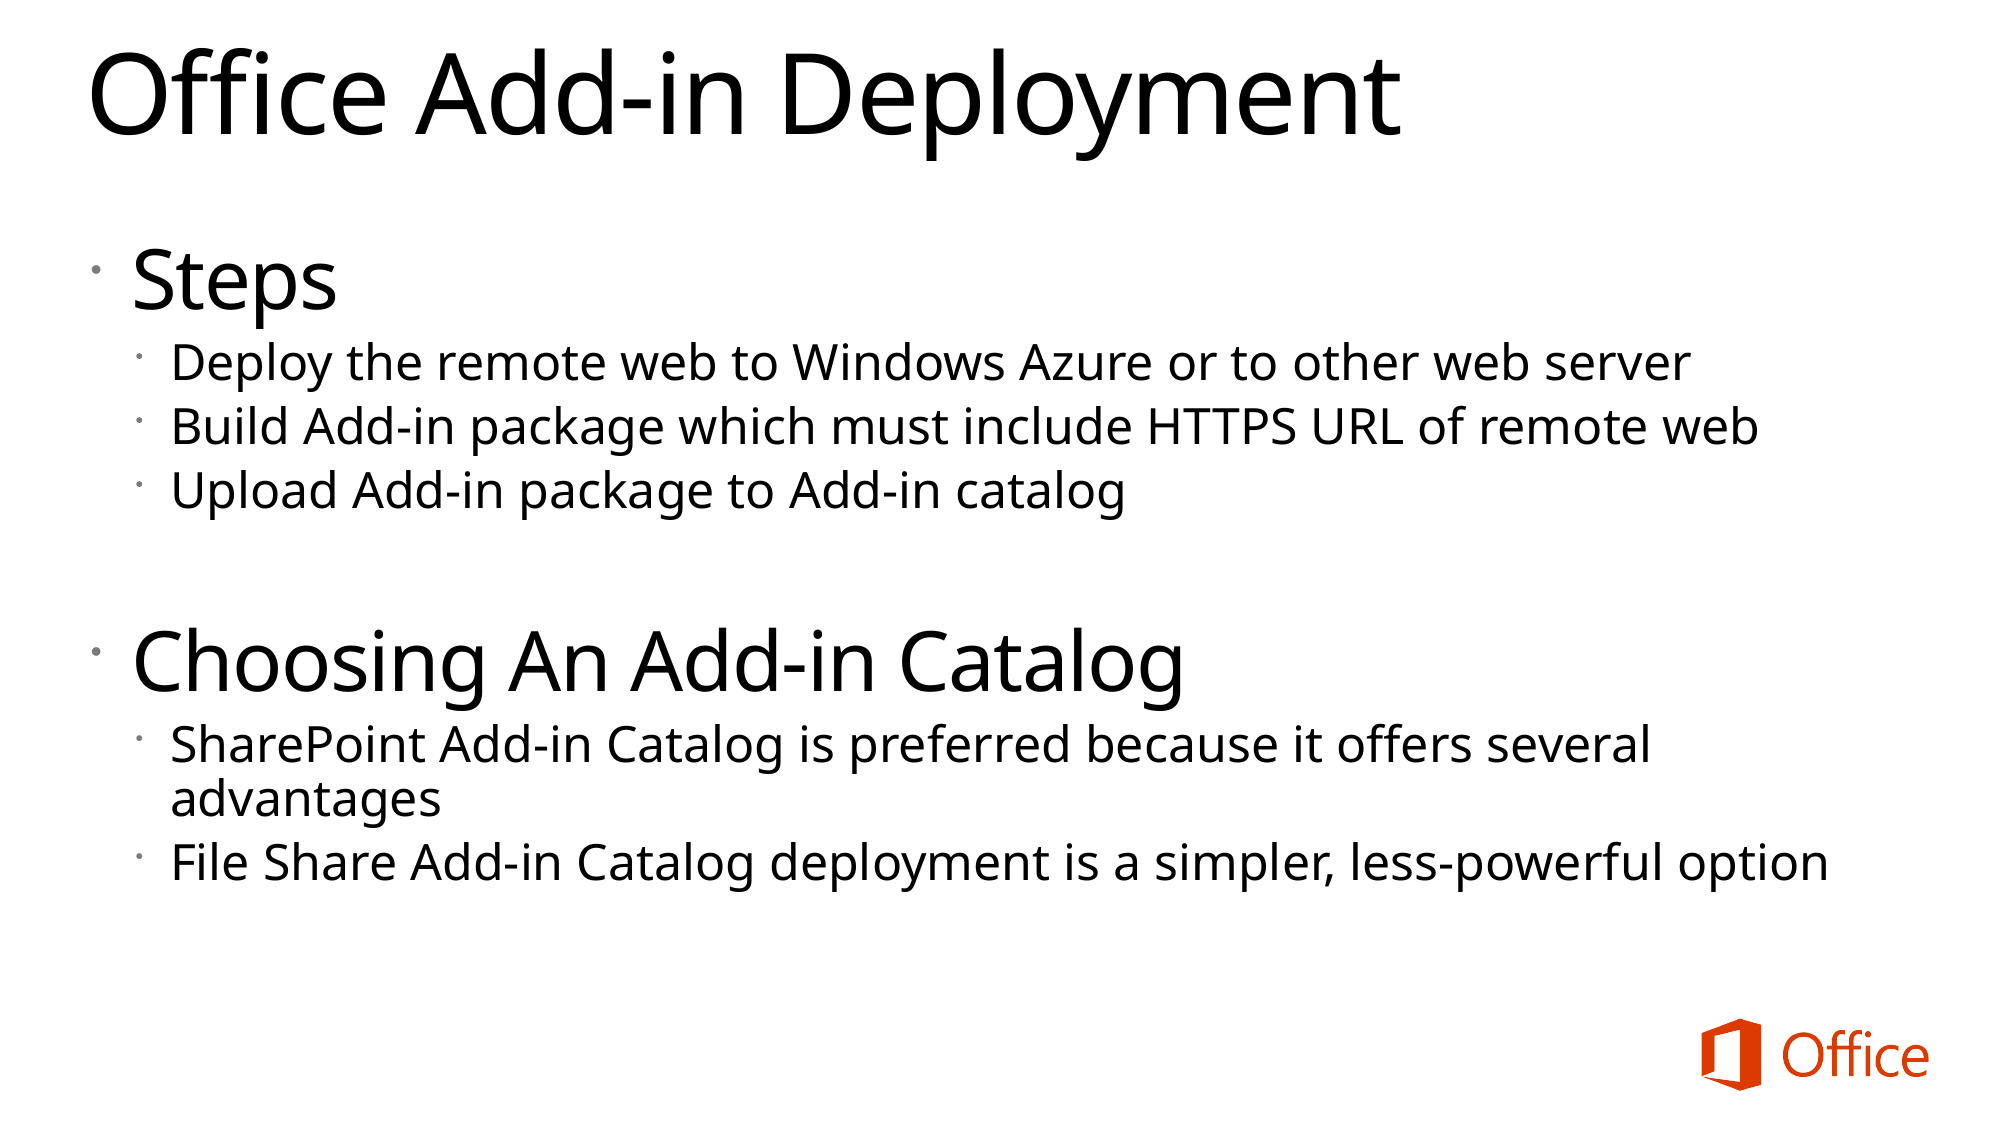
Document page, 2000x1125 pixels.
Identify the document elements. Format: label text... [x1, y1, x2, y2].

list Steps Deploy the remote web to Windows Azure or to other web server Build Add-in package which must include HTTPS URL of remote web Upload Add-in package to Add-in catalog Choosing An Add-in Catalog SharePoint Add-in Catalog is preferred because it offers several advantages File Share Add-in Catalog deployment is a simpler, less-powerful option [85, 237, 1914, 573]
picture [1670, 987, 1960, 1122]
title Office Add-in Deployment [85, 37, 1914, 161]
